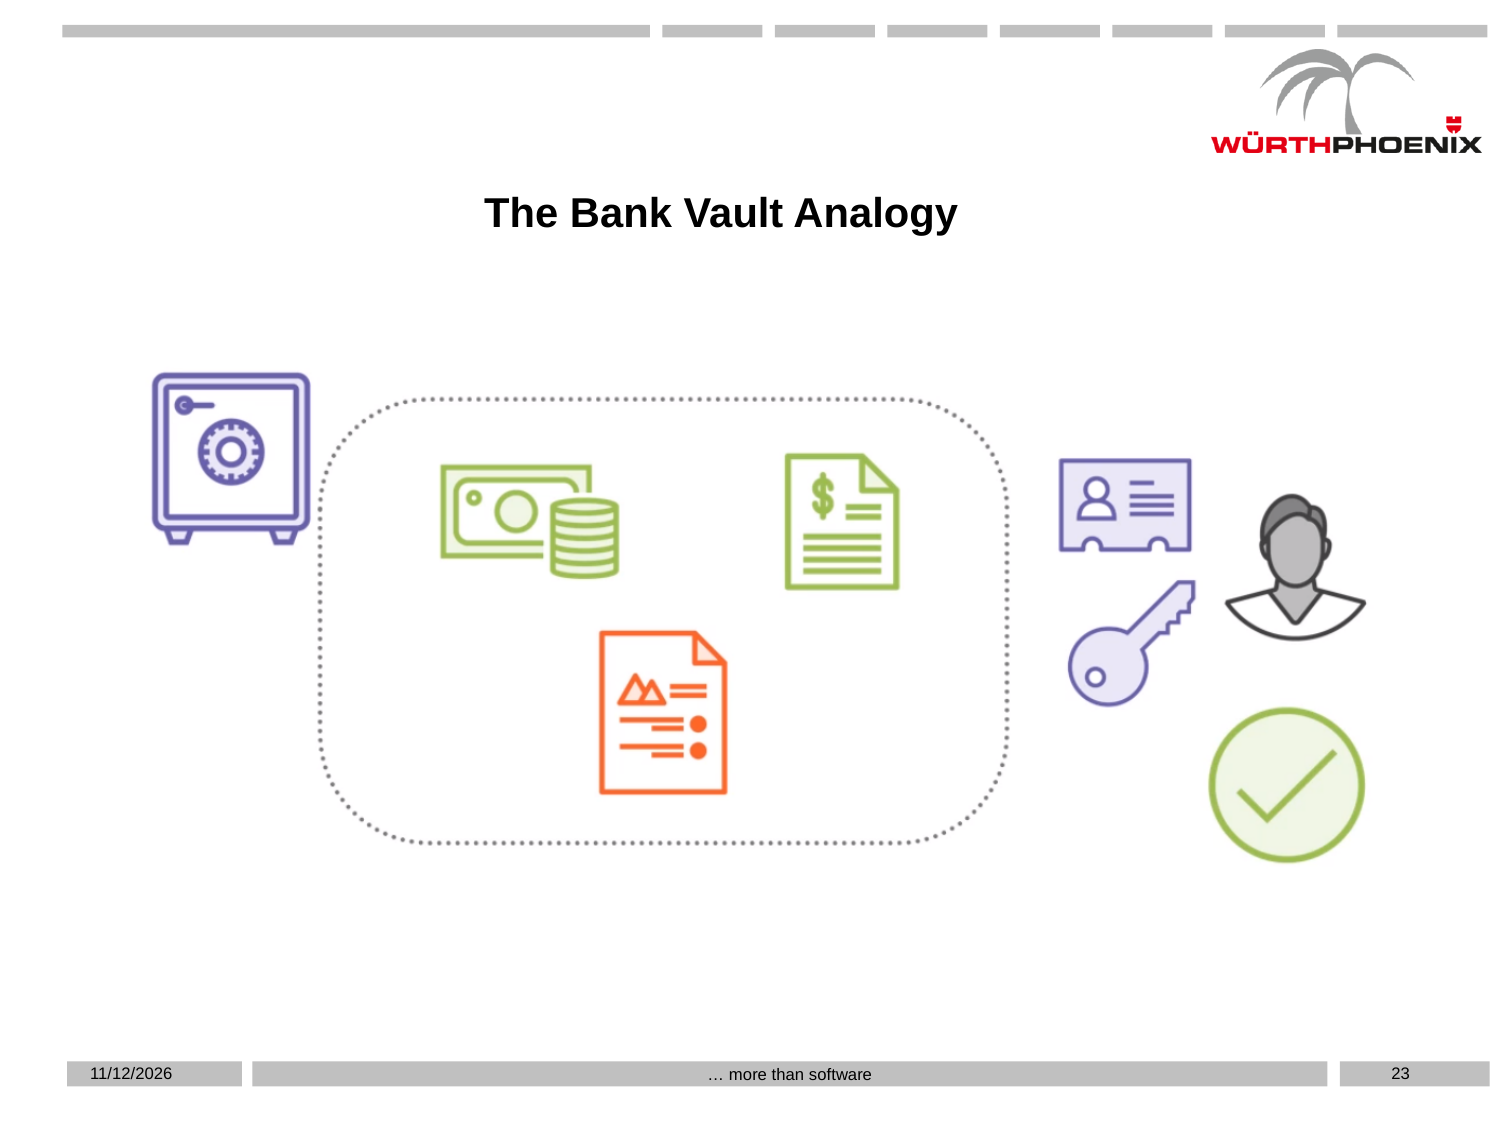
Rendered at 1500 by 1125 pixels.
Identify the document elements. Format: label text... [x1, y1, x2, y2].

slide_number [75, 1042, 425, 1103]
picture [1211, 49, 1482, 153]
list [106, 337, 1394, 901]
slide_number 23 [1074, 1042, 1425, 1103]
subtitle The Bank Vault Analogy [196, 178, 1247, 254]
